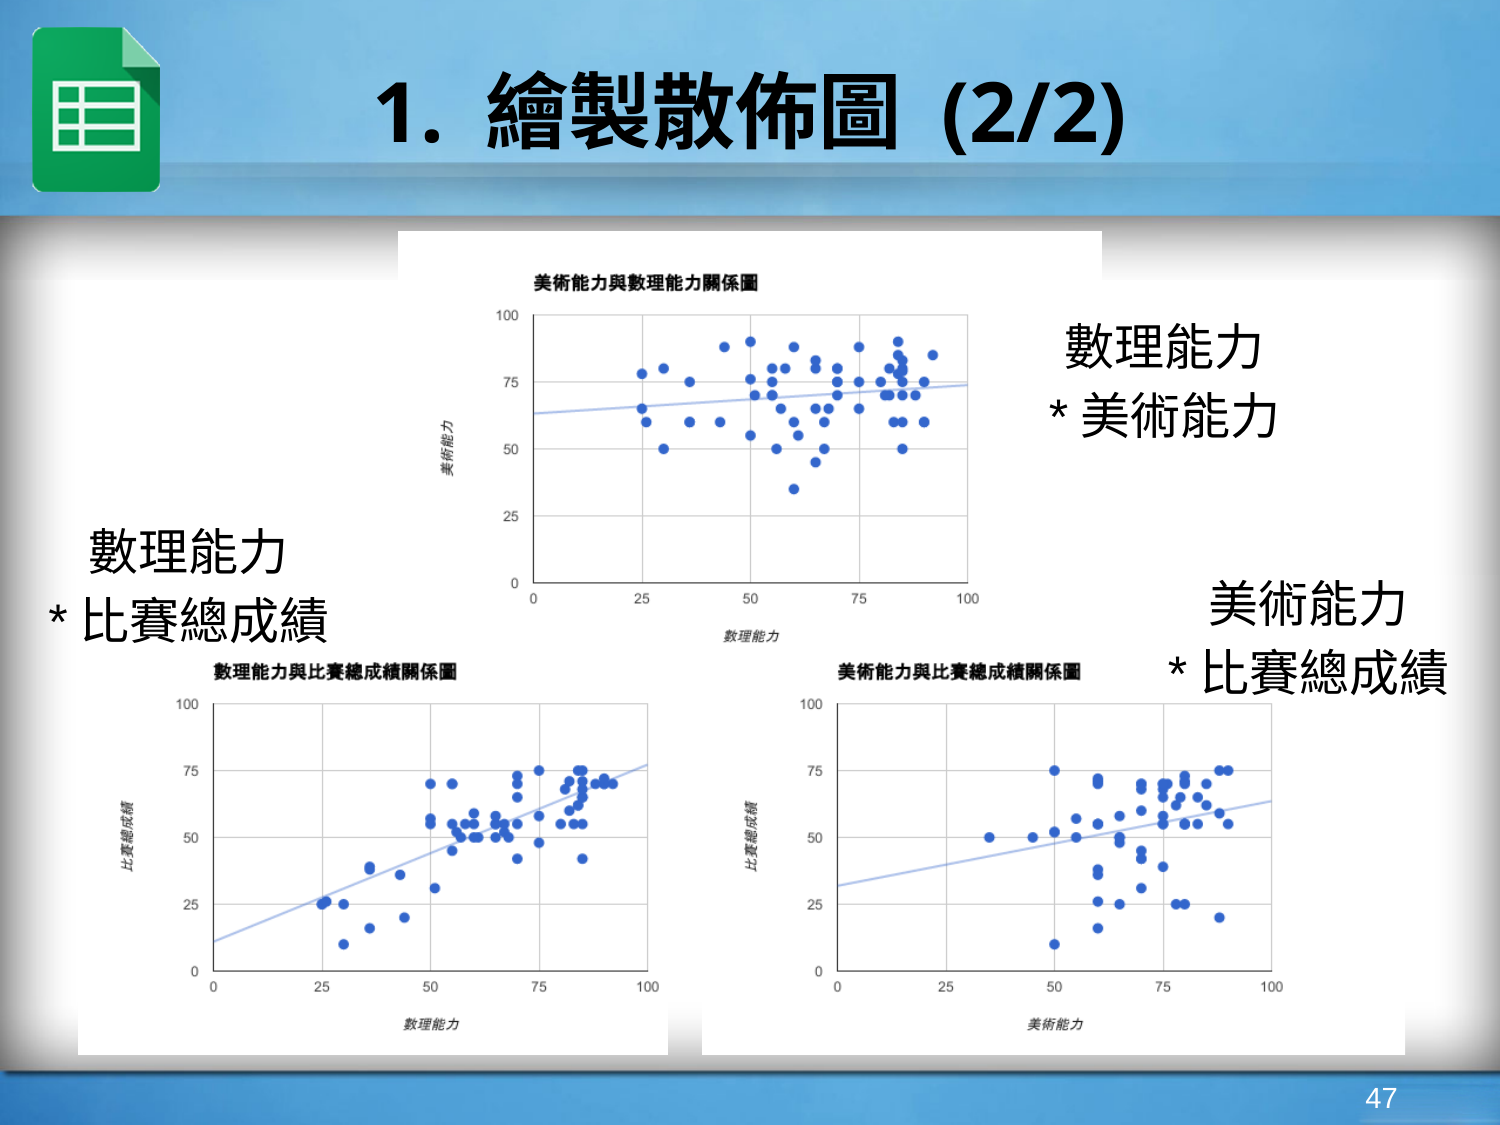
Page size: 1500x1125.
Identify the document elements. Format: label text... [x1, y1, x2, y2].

slide_number ‹#› [1350, 1074, 1488, 1118]
title 1. 繪製散佈圖 (2/2) [160, 27, 1422, 190]
text_box 數理能力 *美術能力 [1105, 342, 1321, 409]
picture [0, 0, 1500, 1125]
text_box 美術能力 *比賽總成績 [1152, 599, 1466, 666]
text_box 數理能力 *比賽總成績 [32, 547, 346, 614]
